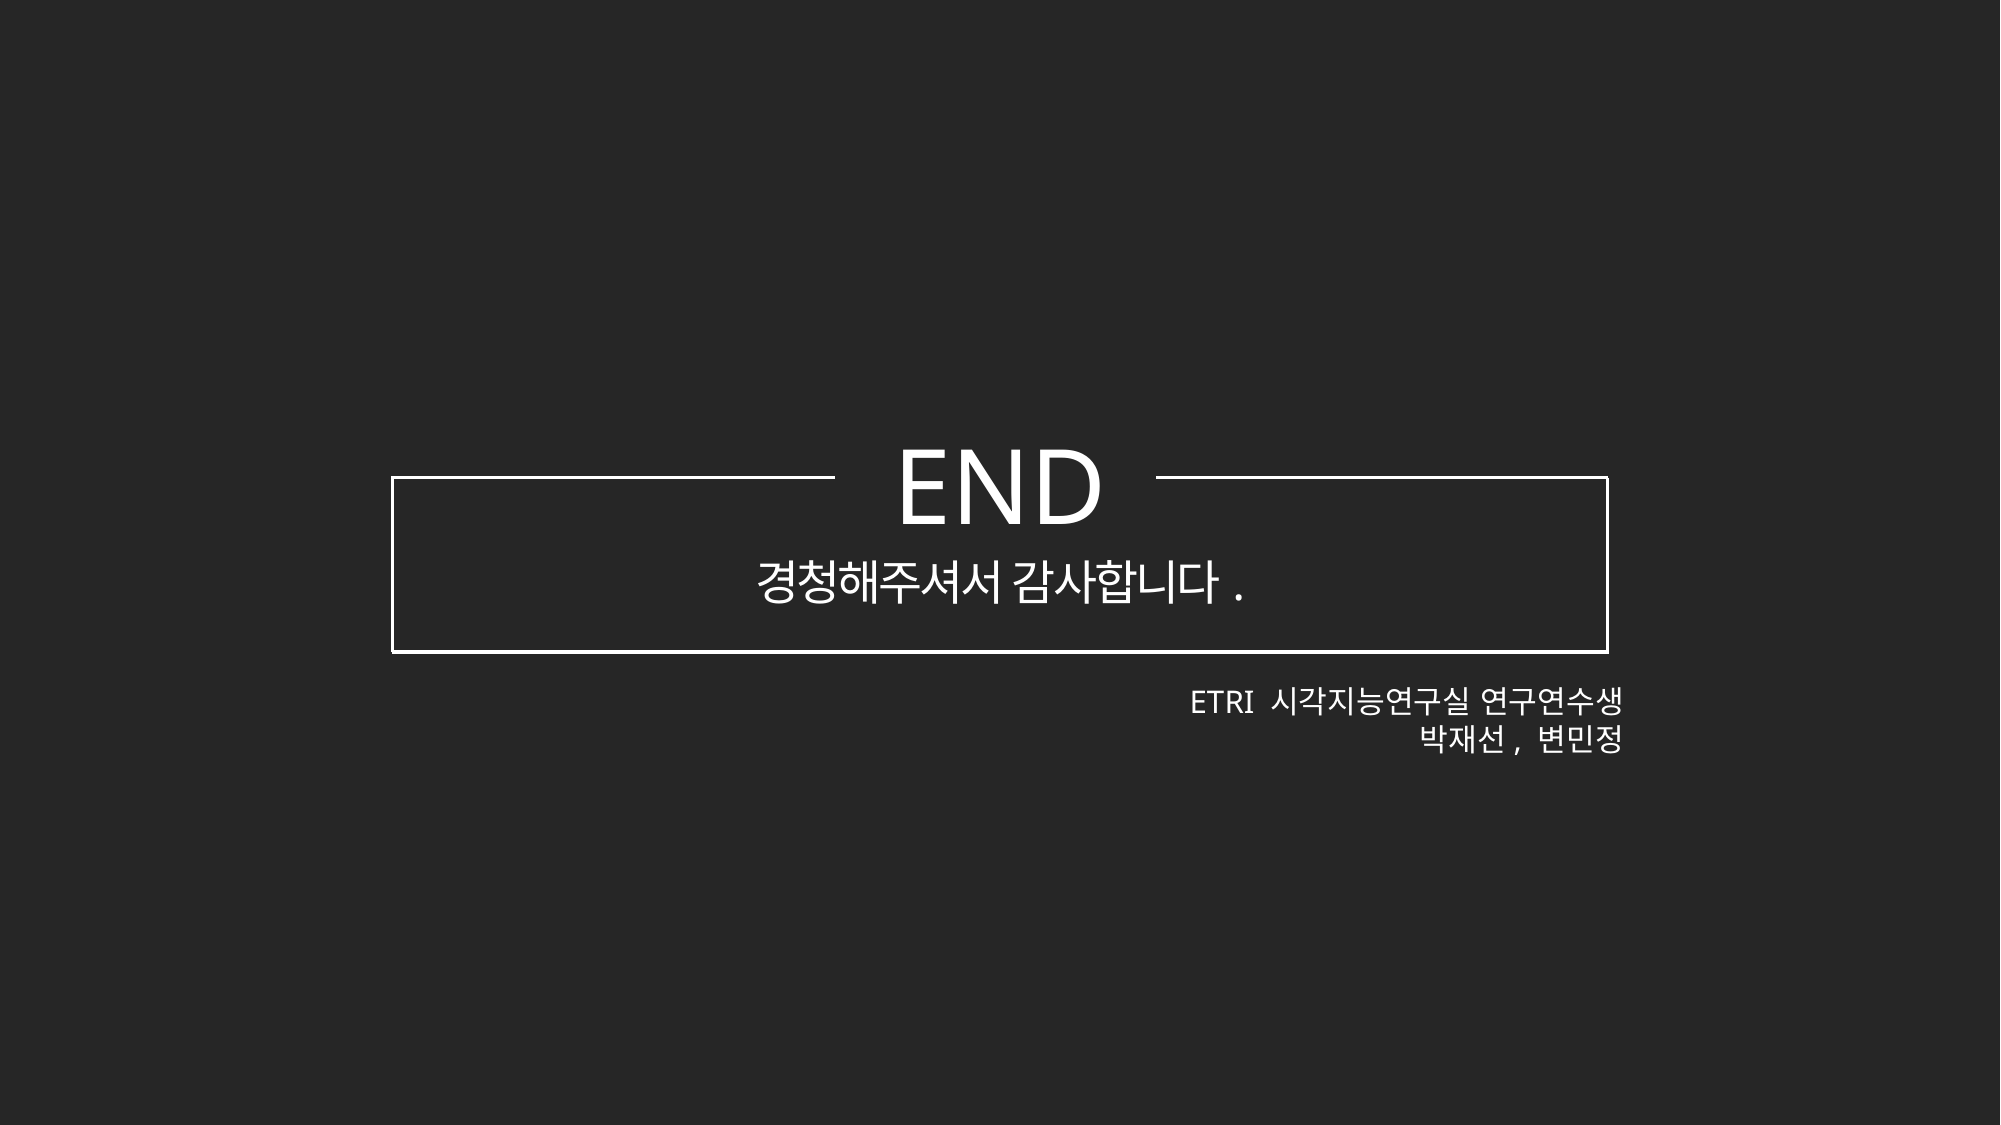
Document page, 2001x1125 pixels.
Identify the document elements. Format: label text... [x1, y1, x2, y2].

text_box ETRI 시각지능연구실 연구연수생 박재선, 변민정 [1174, 675, 1639, 765]
text_box END [878, 412, 1122, 544]
text_box 경청해주셔서 감사합니다. [740, 544, 1260, 618]
